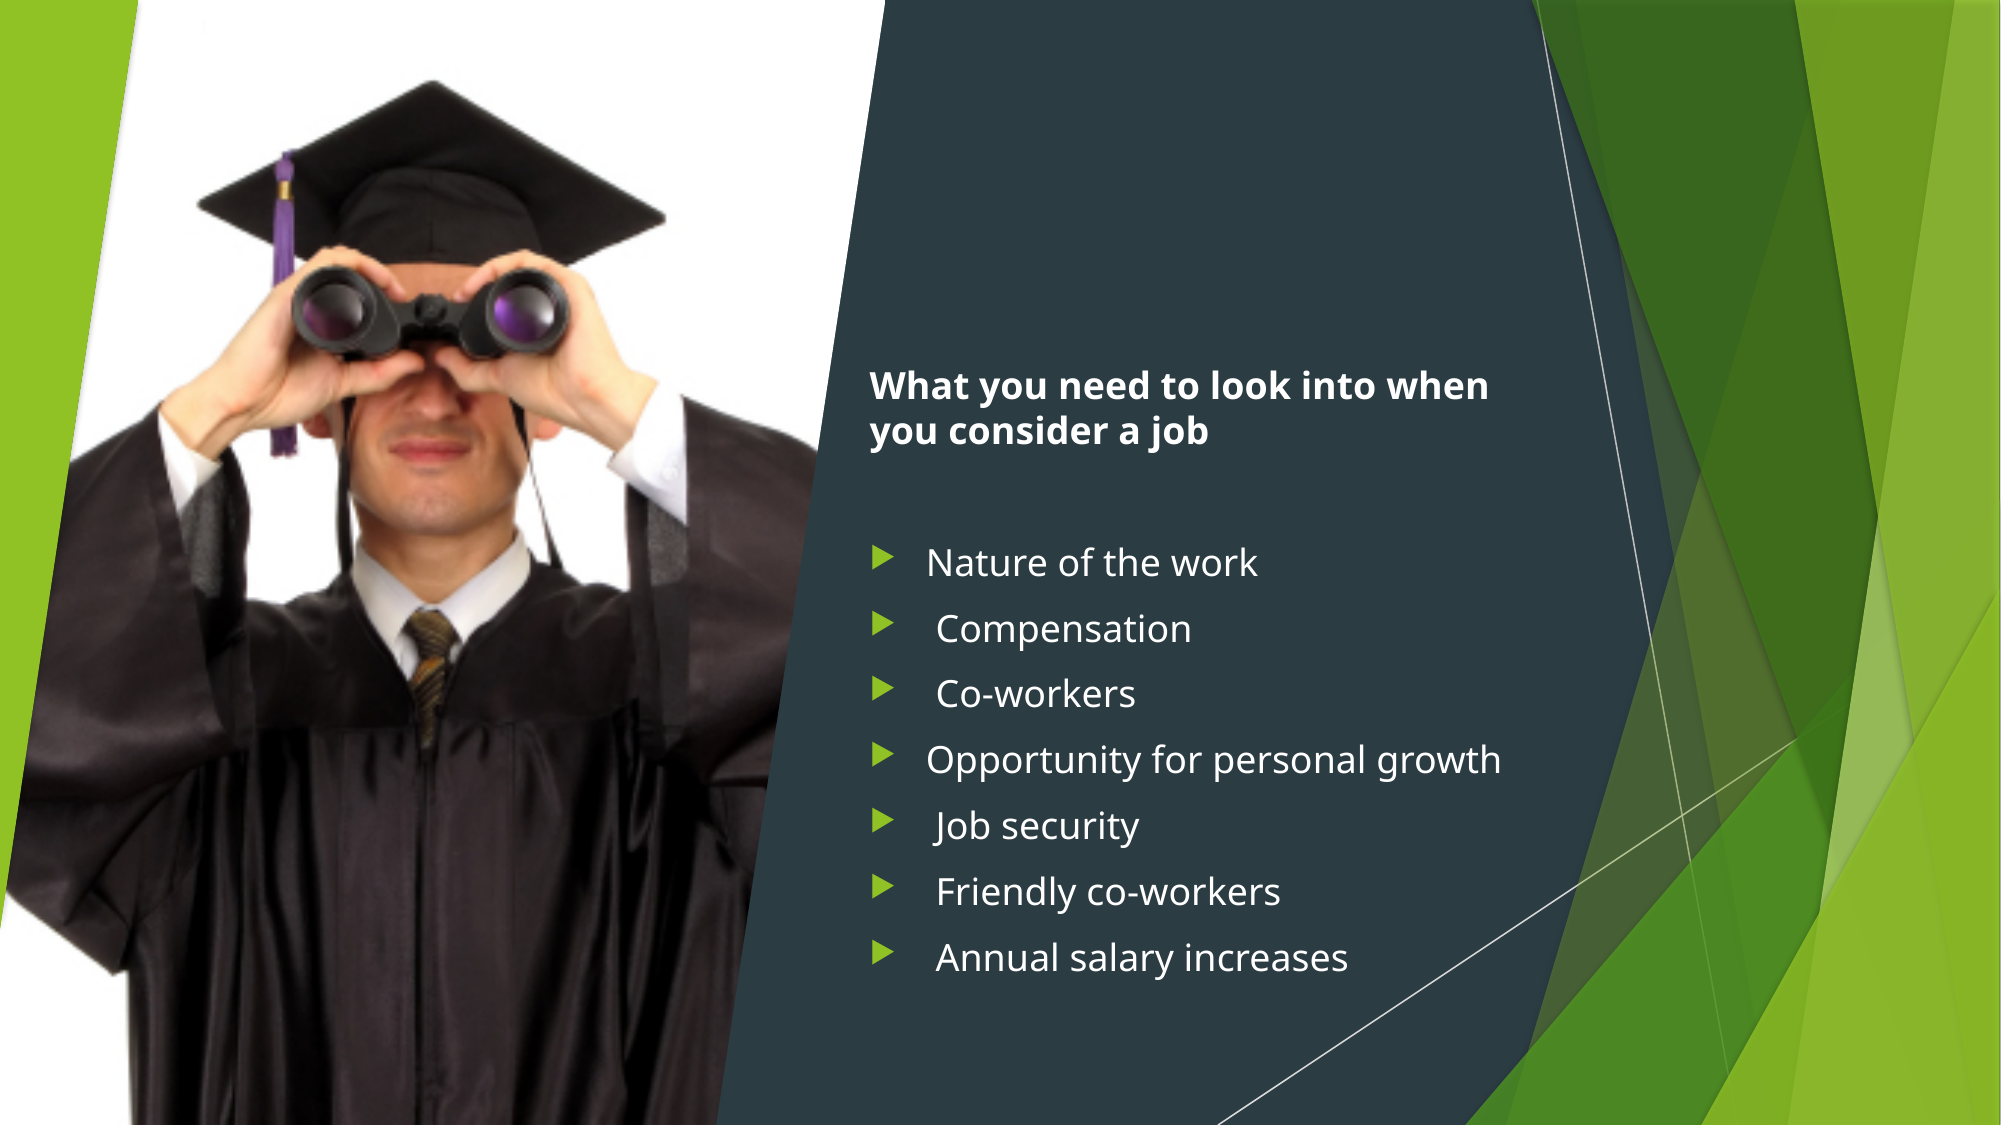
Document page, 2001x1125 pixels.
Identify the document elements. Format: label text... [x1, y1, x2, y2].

picture [0, 0, 886, 1125]
list What you need to look into when you consider a job Nature of the work Compensation Co-workers Opportunity for personal growth Job security Friendly co-workers Annual salary increases [890, 354, 1522, 992]
